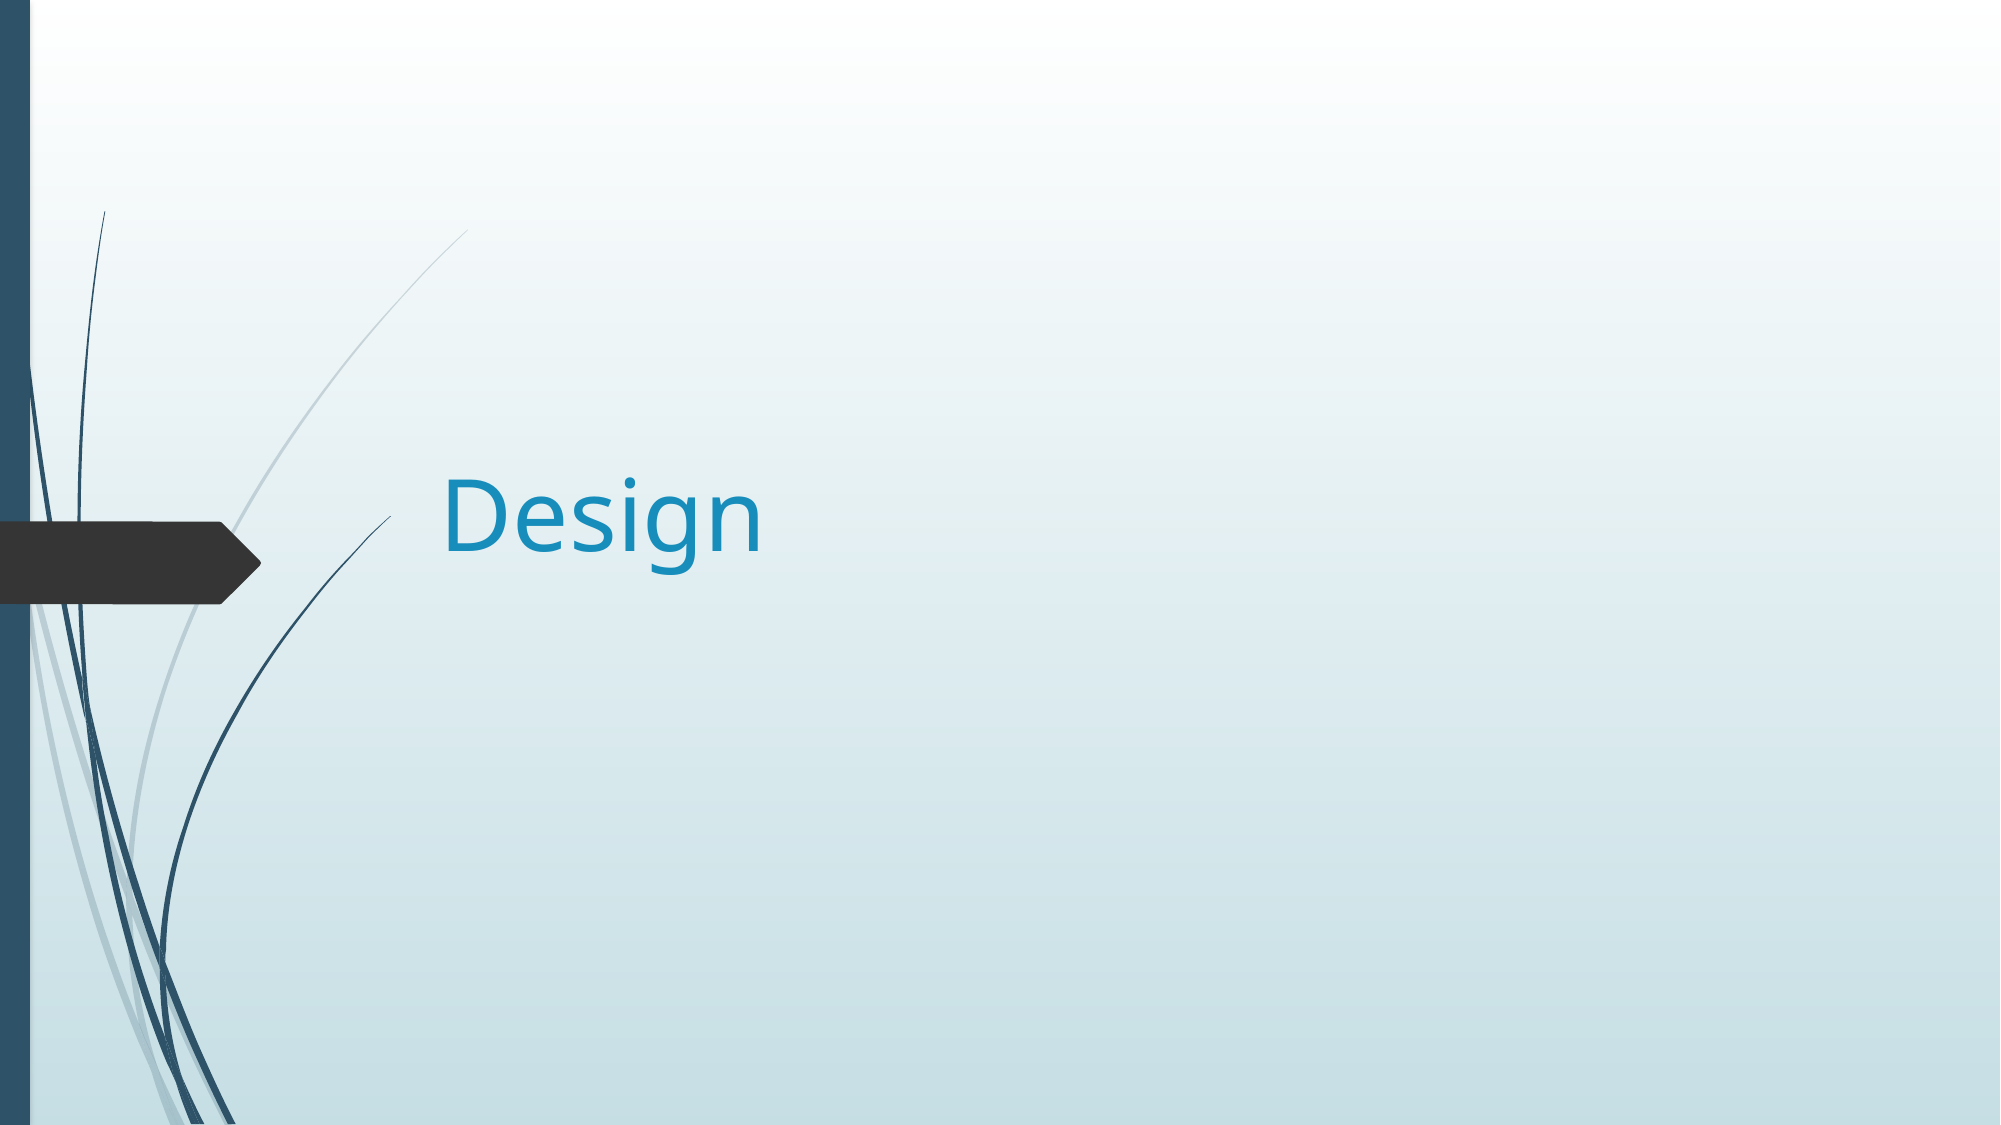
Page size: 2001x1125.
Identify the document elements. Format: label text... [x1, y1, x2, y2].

title Design [424, 337, 1888, 579]
